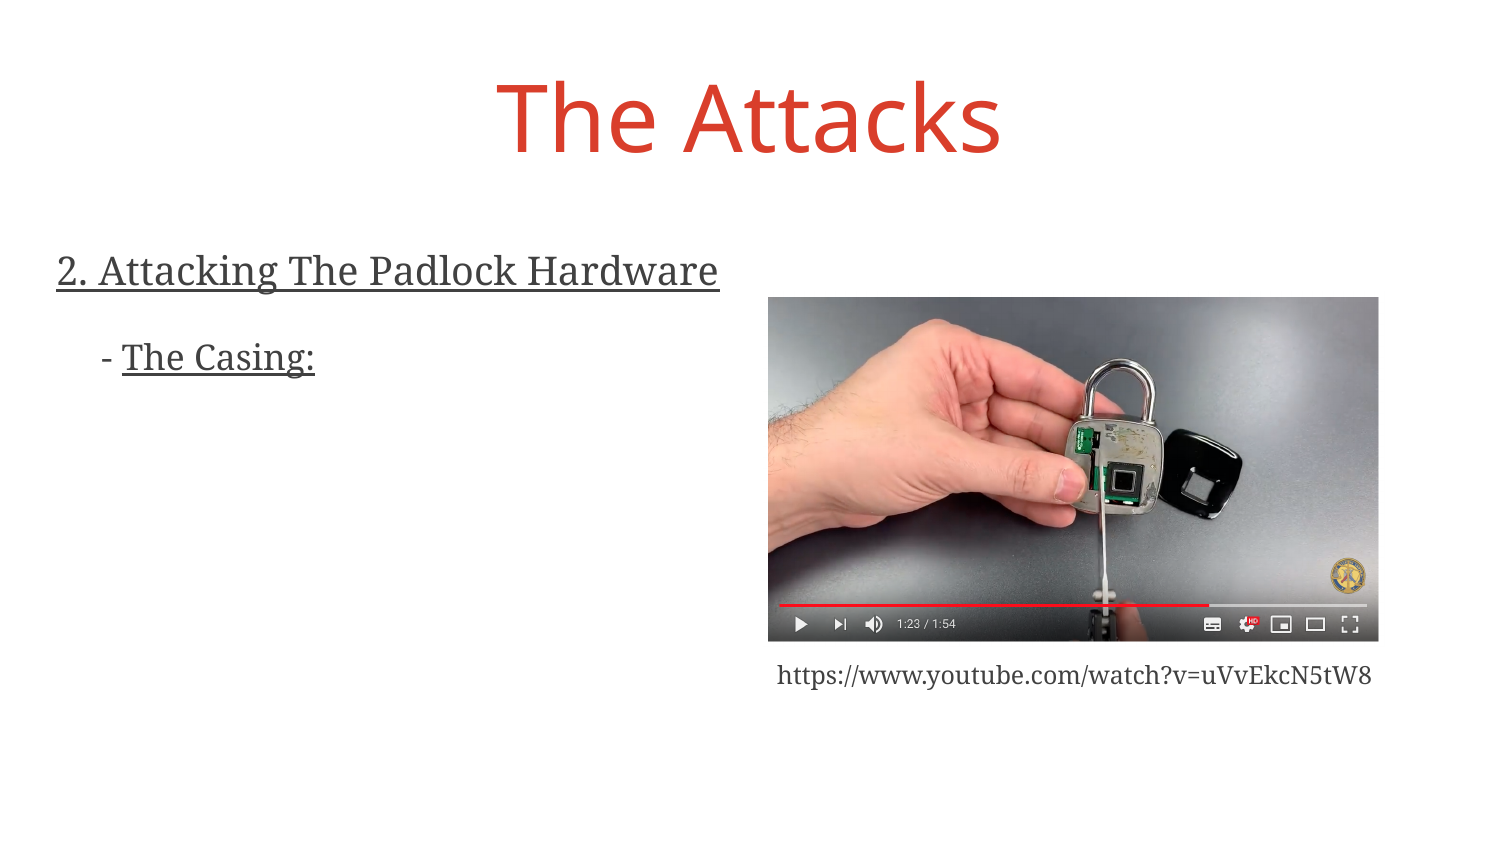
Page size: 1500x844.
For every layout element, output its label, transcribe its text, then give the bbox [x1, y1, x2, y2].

text_box 2. Attacking The Padlock Hardware [45, 243, 730, 297]
picture [763, 291, 1385, 647]
text_box - The Casing: [86, 332, 331, 380]
title The Attacks [58, 69, 1442, 175]
text_box https://www.youtube.com/watch?v=uVvEkcN5tW8 [738, 656, 1412, 693]
